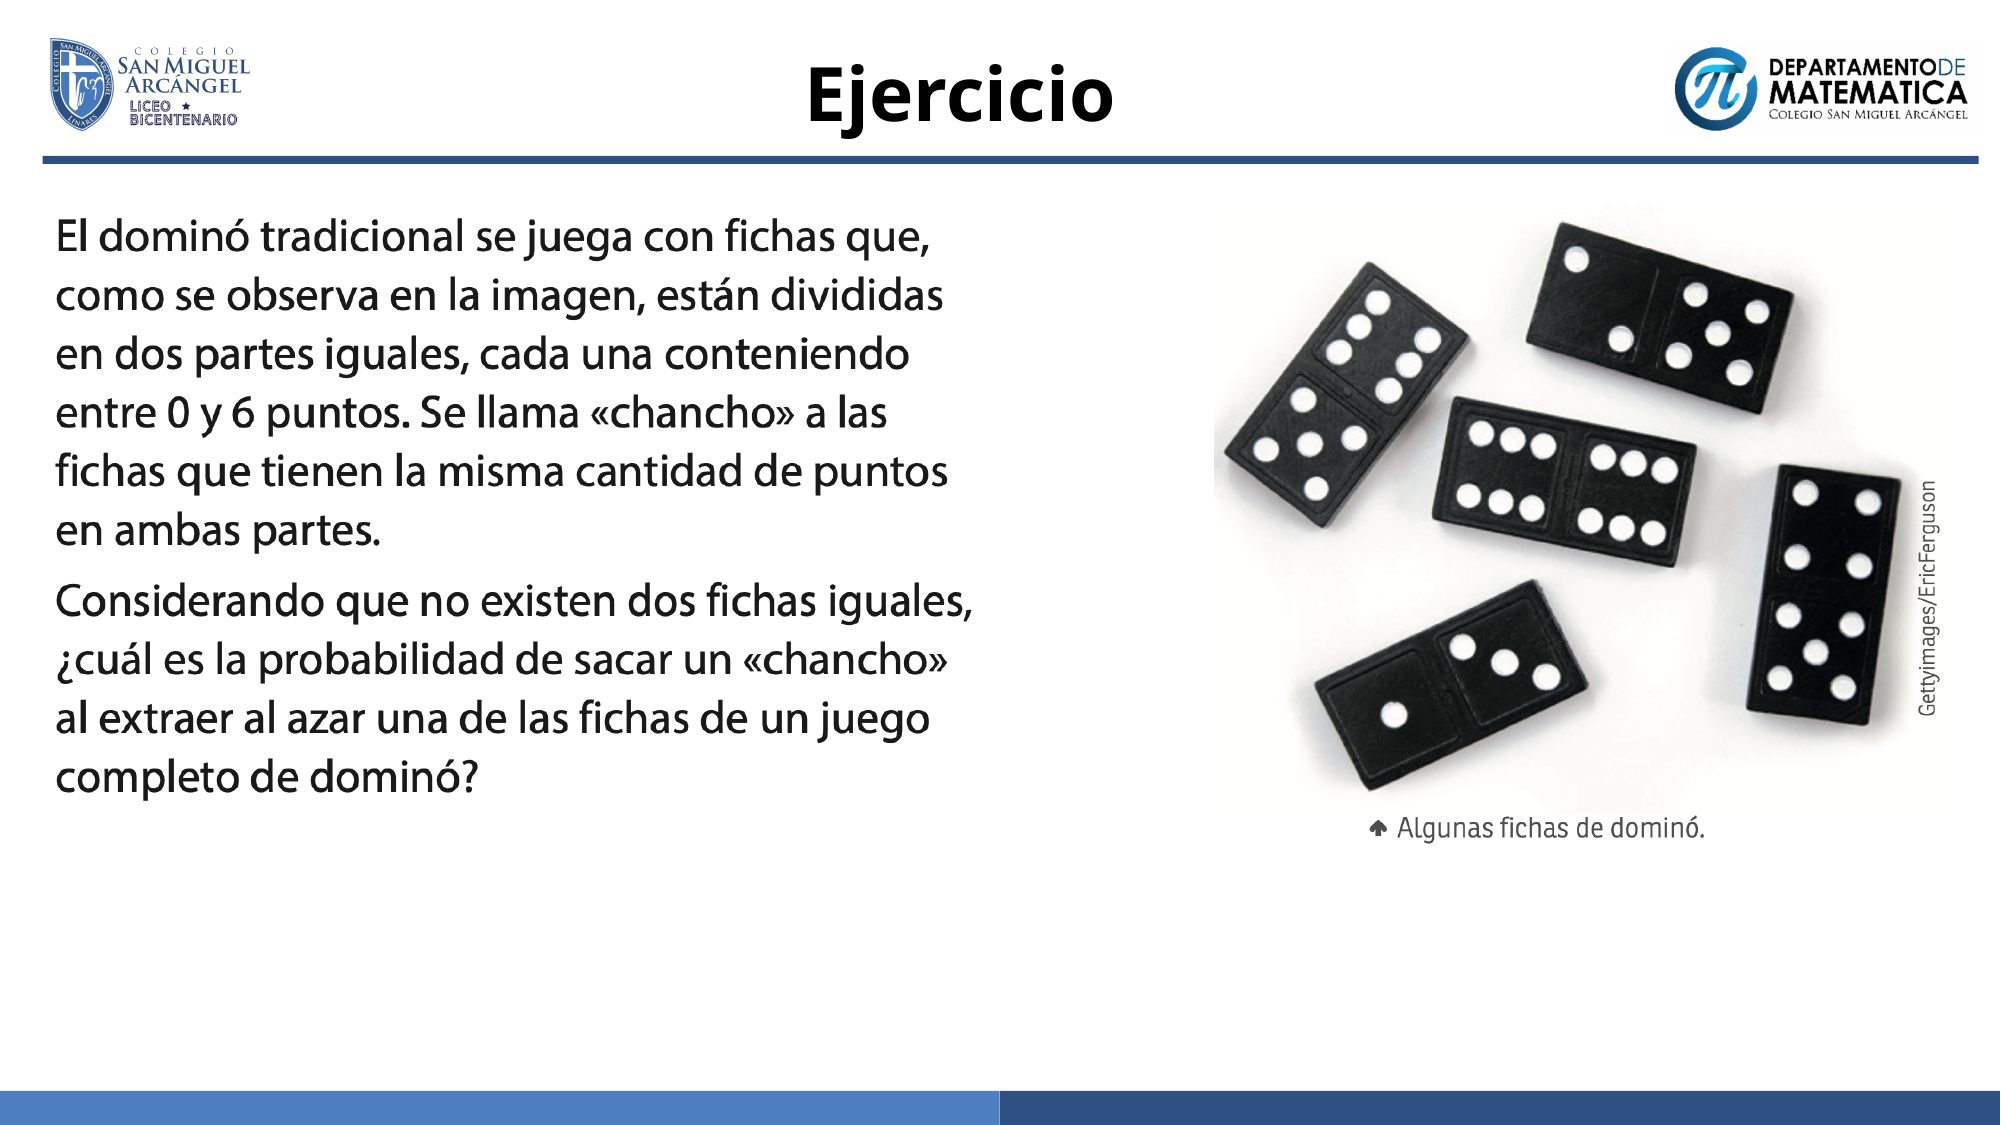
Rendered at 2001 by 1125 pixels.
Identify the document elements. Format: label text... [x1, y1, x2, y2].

picture [1664, 41, 1980, 136]
text_box [41, 154, 1980, 165]
text_box [0, 1089, 999, 1125]
text_box [999, 1089, 2000, 1125]
picture [1213, 204, 1958, 855]
picture [42, 29, 256, 137]
picture [42, 180, 993, 814]
text_box Ejercicio [266, 39, 1655, 145]
